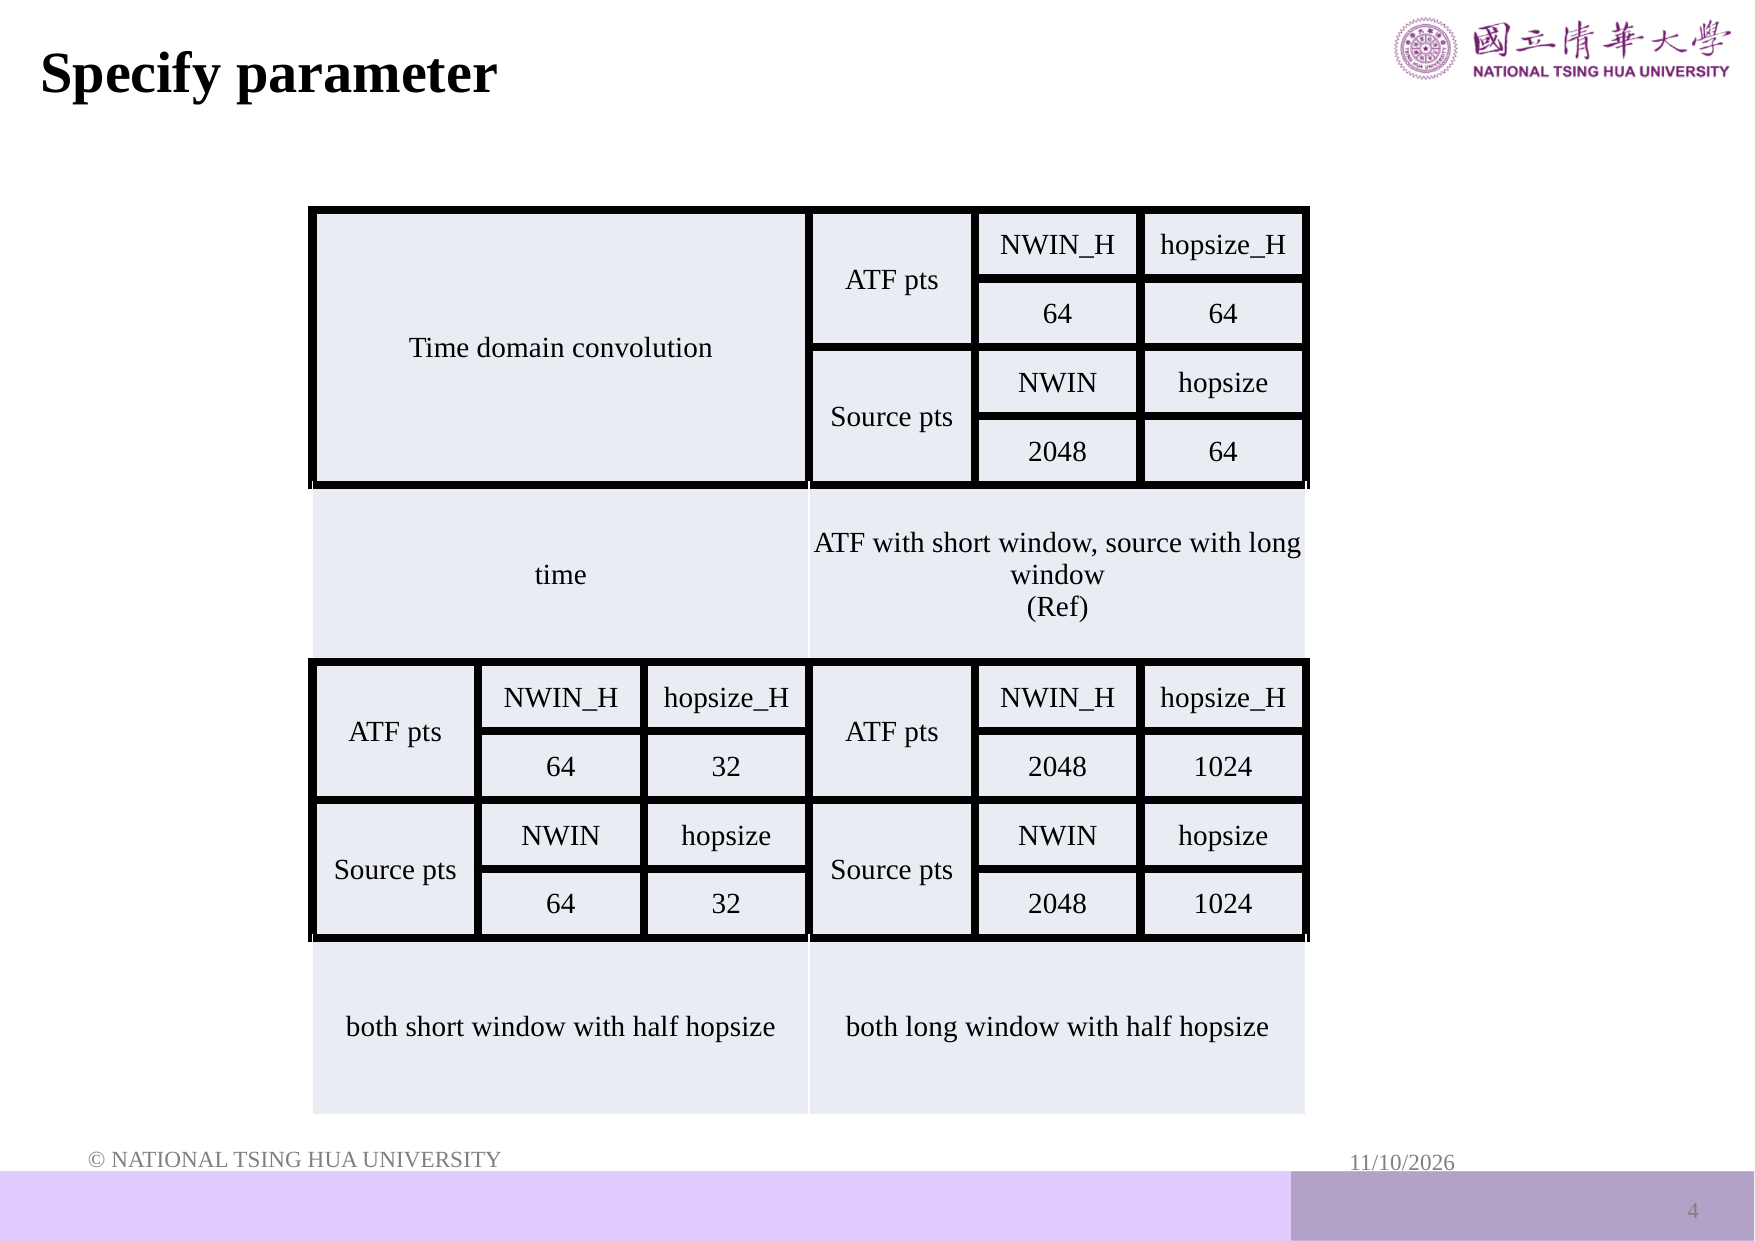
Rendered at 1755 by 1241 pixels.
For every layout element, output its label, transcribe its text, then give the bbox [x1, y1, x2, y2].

table_cell hopsize [1145, 351, 1302, 412]
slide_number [1334, 1132, 1542, 1191]
table_cell NWIN [482, 804, 640, 865]
table_cell 64 [1145, 420, 1302, 481]
table_cell time [313, 489, 808, 658]
table_header hopsize_H [1145, 214, 1302, 274]
table_cell 64 [979, 283, 1136, 343]
slide_number 4 [1577, 1180, 1714, 1239]
table_cell both long window with half hopsize [810, 942, 1305, 1114]
table_cell Source pts [317, 804, 474, 934]
table_cell 2048 [979, 735, 1136, 796]
table_cell NWIN [979, 804, 1136, 865]
table_cell ATF pts [813, 666, 971, 796]
table_cell hopsize_H [648, 666, 805, 727]
table_cell Source pts [813, 804, 971, 934]
table_header ATF pts [813, 214, 971, 343]
table_cell hopsize [648, 804, 805, 865]
table_cell ATF with short window, source with long window (Ref) [810, 489, 1305, 658]
table_cell NWIN [979, 351, 1136, 412]
table_cell 64 [1145, 283, 1302, 343]
table_cell NWIN_H [482, 666, 640, 727]
table_cell Source pts [813, 351, 971, 481]
table_cell 32 [648, 873, 805, 934]
table_cell 1024 [1145, 873, 1302, 934]
title Specify parameter [25, 13, 1578, 118]
table_cell 64 [482, 873, 640, 934]
table_cell ATF pts [317, 666, 474, 796]
table_header Time domain convolution [317, 214, 805, 481]
table_cell hopsize [1145, 804, 1302, 865]
footer © NATIONAL TSING HUA UNIVERSITY [72, 1129, 552, 1188]
table_cell 64 [482, 735, 640, 796]
table_cell 2048 [979, 873, 1136, 934]
picture [0, 1171, 1291, 1241]
table_cell 32 [648, 735, 805, 796]
table_cell 2048 [979, 420, 1136, 481]
table_cell 1024 [1145, 735, 1302, 796]
table_cell hopsize_H [1145, 666, 1302, 727]
picture [1388, 2, 1755, 95]
table_cell both short window with half hopsize [313, 942, 808, 1114]
table_header NWIN_H [979, 214, 1136, 274]
table_cell NWIN_H [979, 666, 1136, 727]
